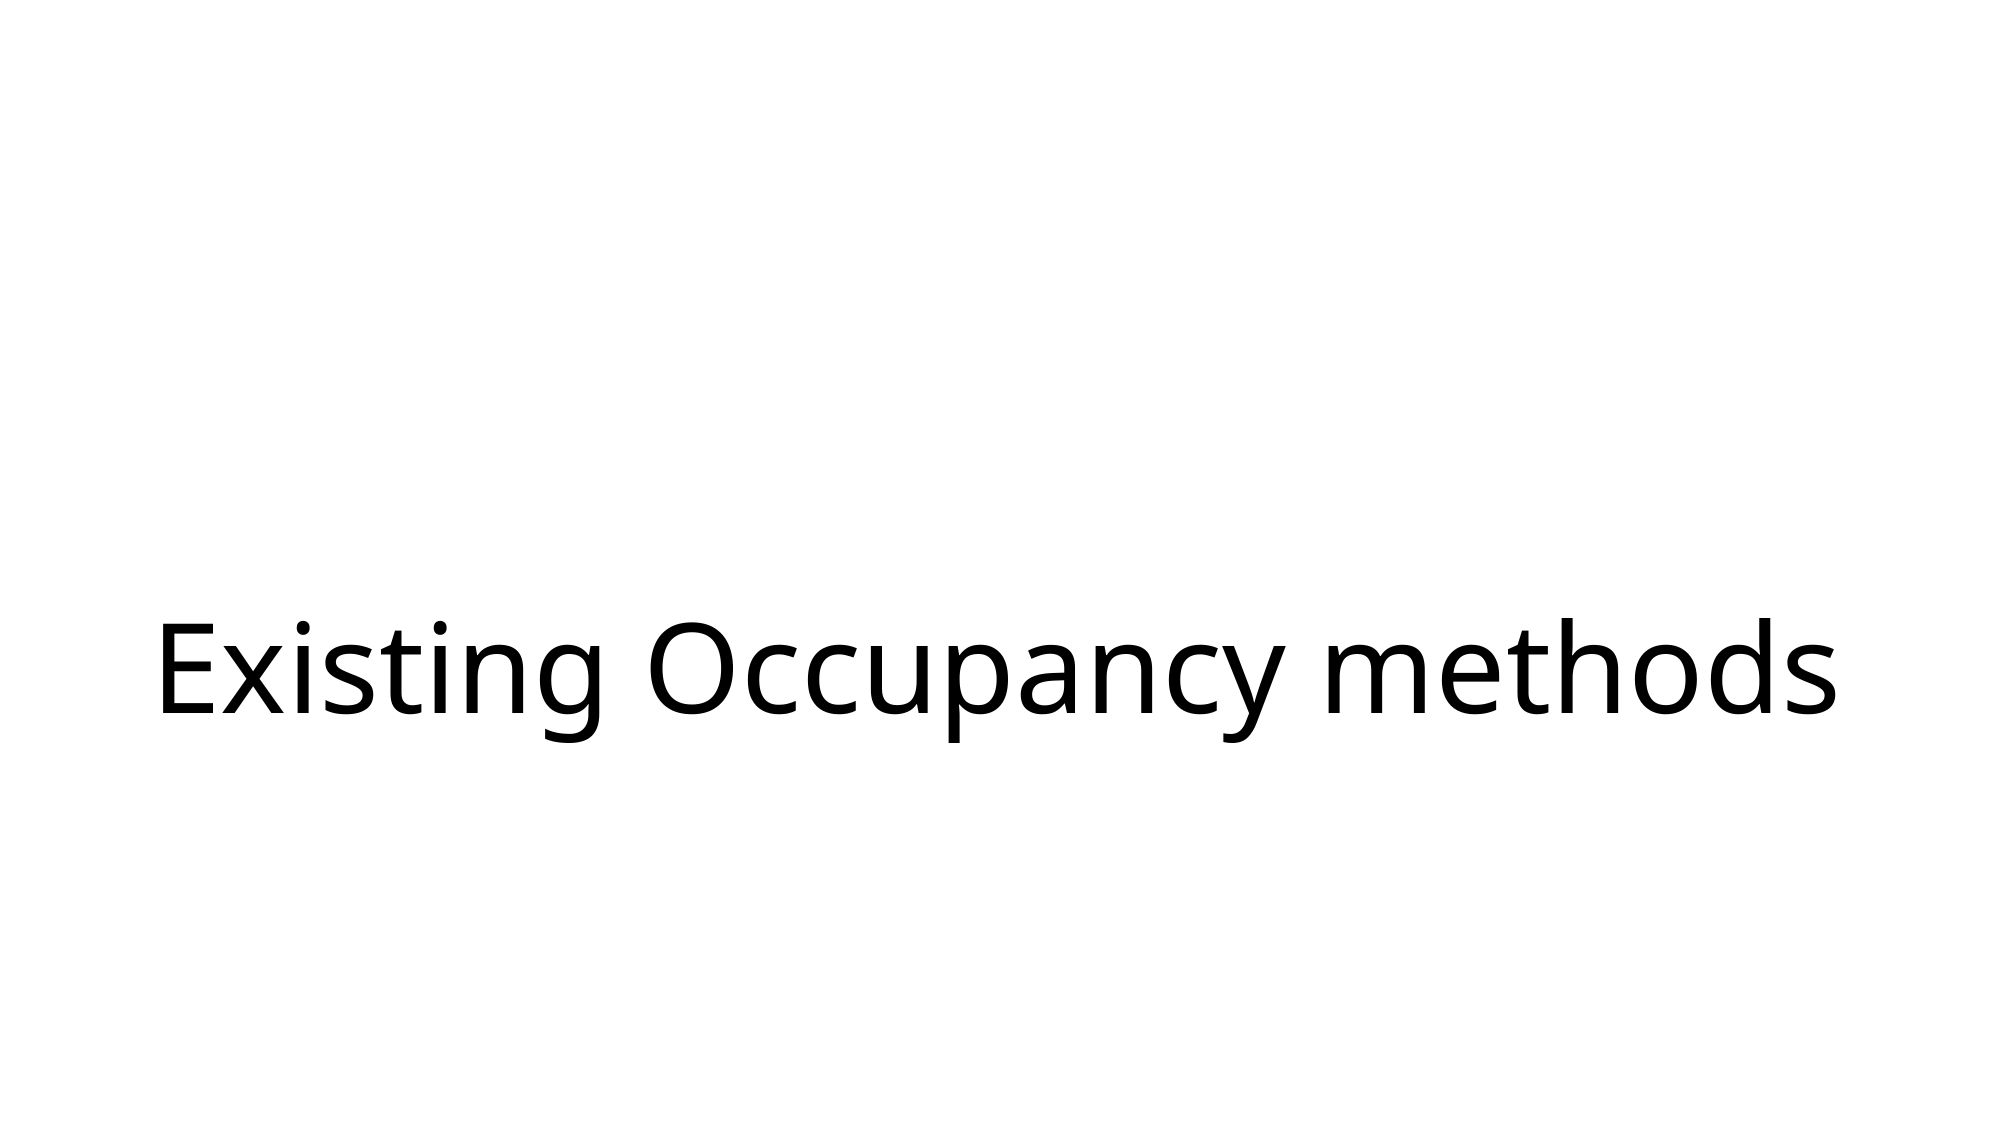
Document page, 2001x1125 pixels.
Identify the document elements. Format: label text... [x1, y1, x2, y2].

title Existing Occupancy methods [136, 280, 1862, 749]
